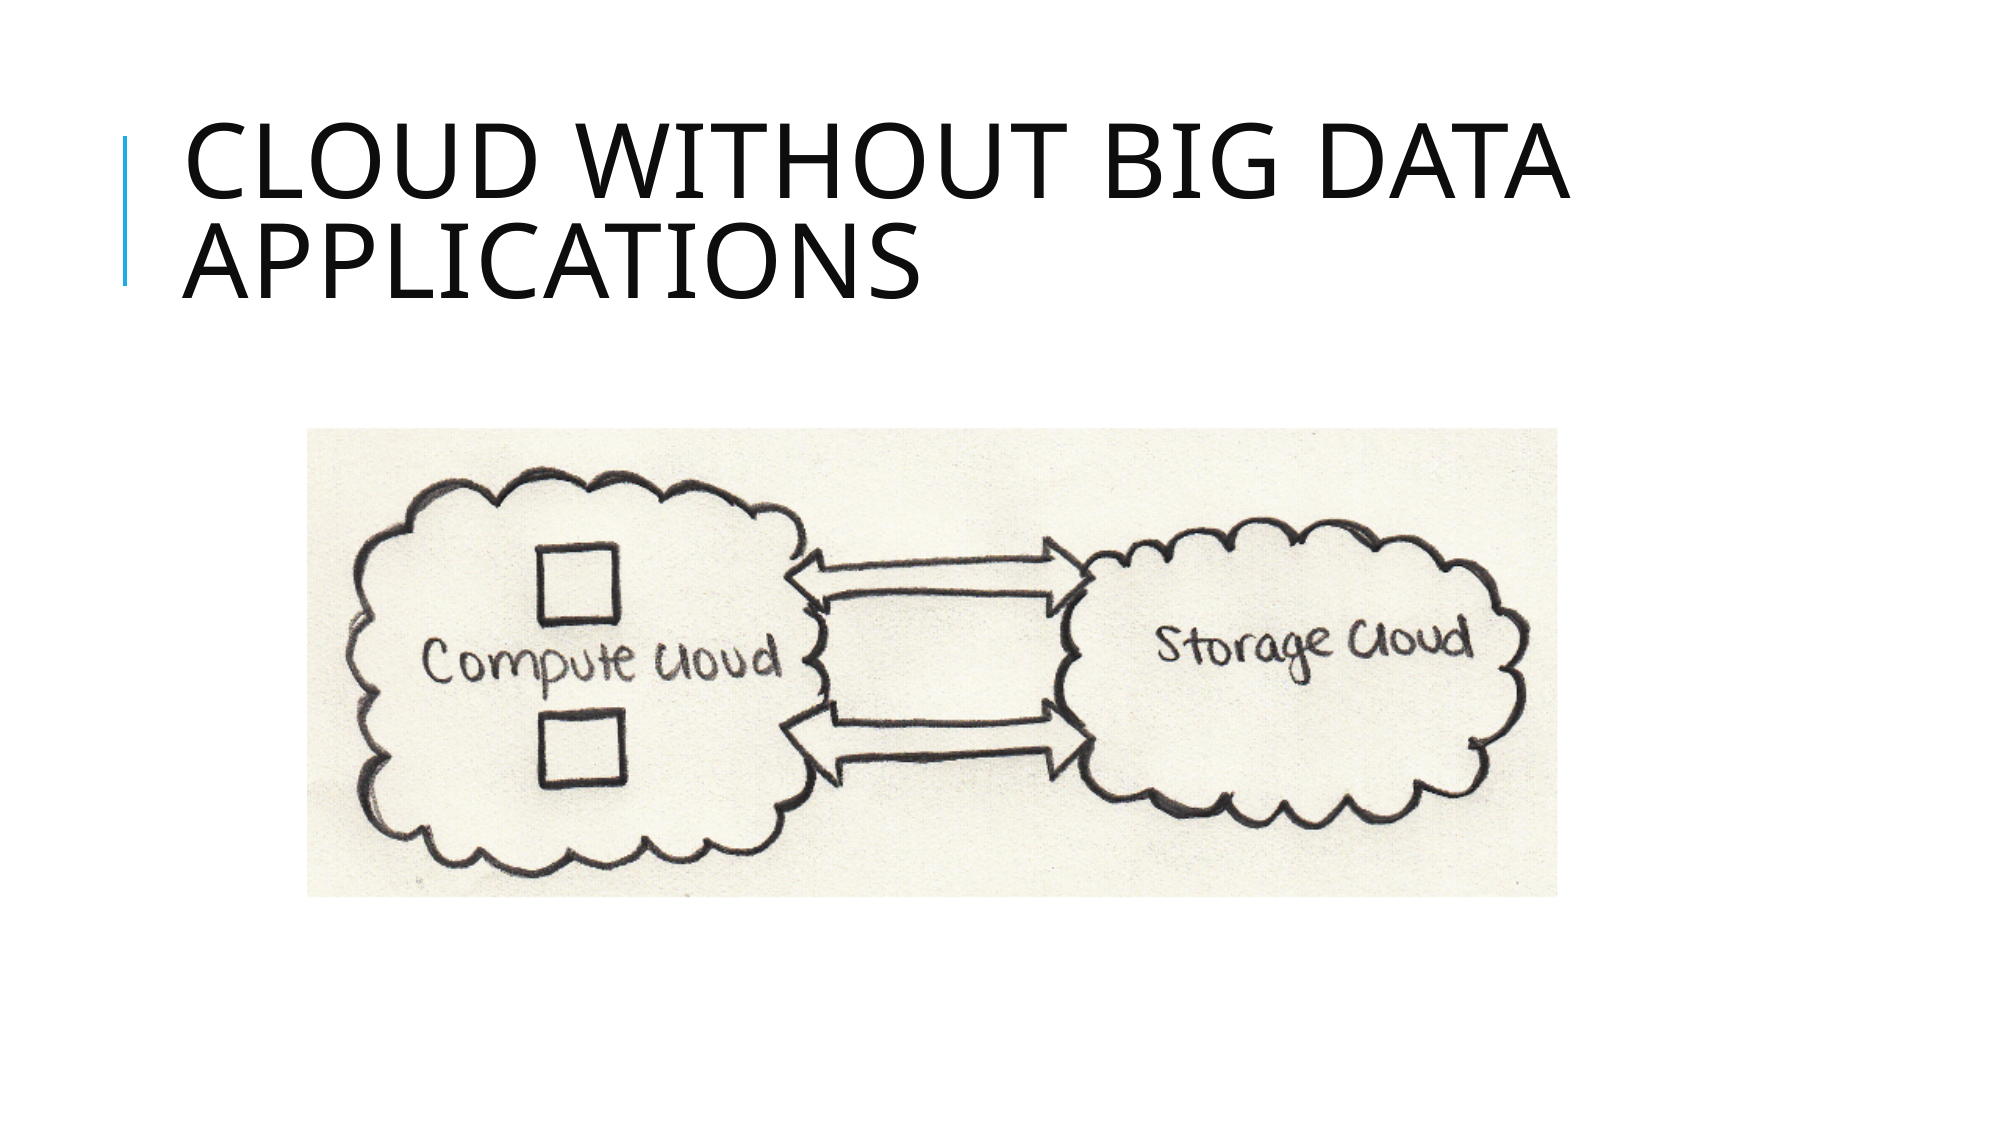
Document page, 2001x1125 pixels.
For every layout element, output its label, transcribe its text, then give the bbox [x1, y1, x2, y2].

title Cloud without big data applications [168, 96, 1763, 342]
picture [306, 416, 1567, 913]
